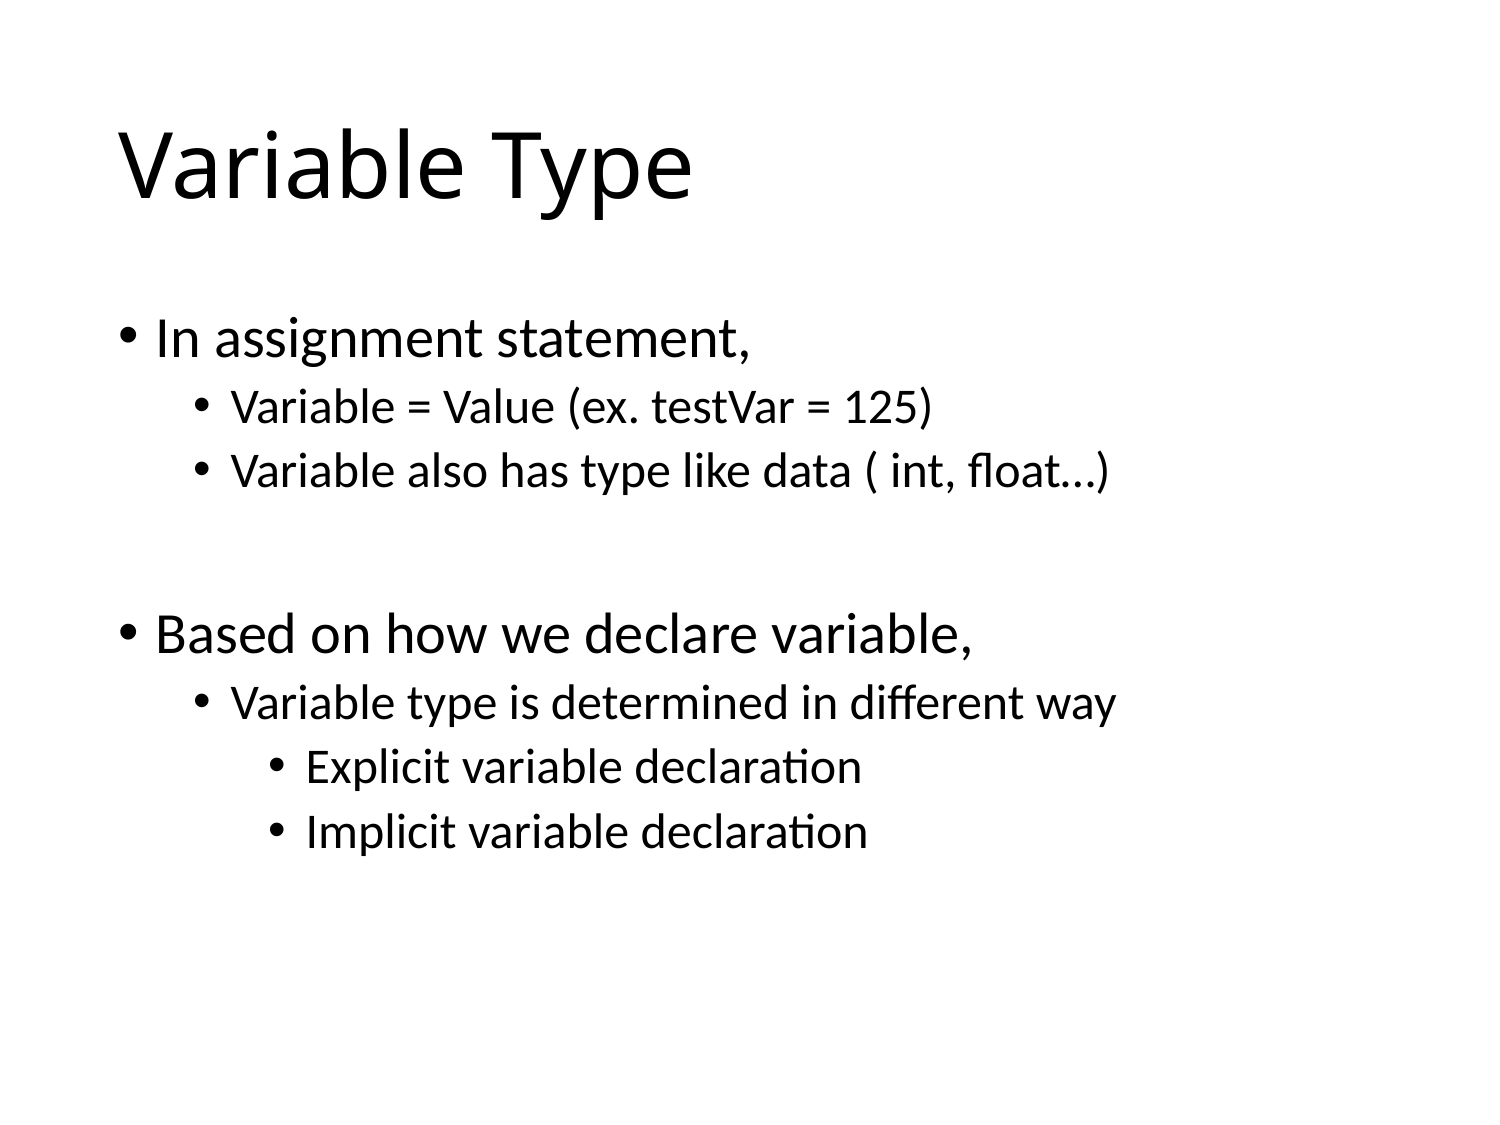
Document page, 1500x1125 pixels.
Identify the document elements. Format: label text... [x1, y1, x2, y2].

list In assignment statement, Variable = Value (ex. testVar = 125) Variable also has type like data ( int, float…) Based on how we declare variable, Variable type is determined in different way Explicit variable declaration Implicit variable declaration [103, 299, 1397, 1014]
title Variable Type [103, 59, 1397, 278]
